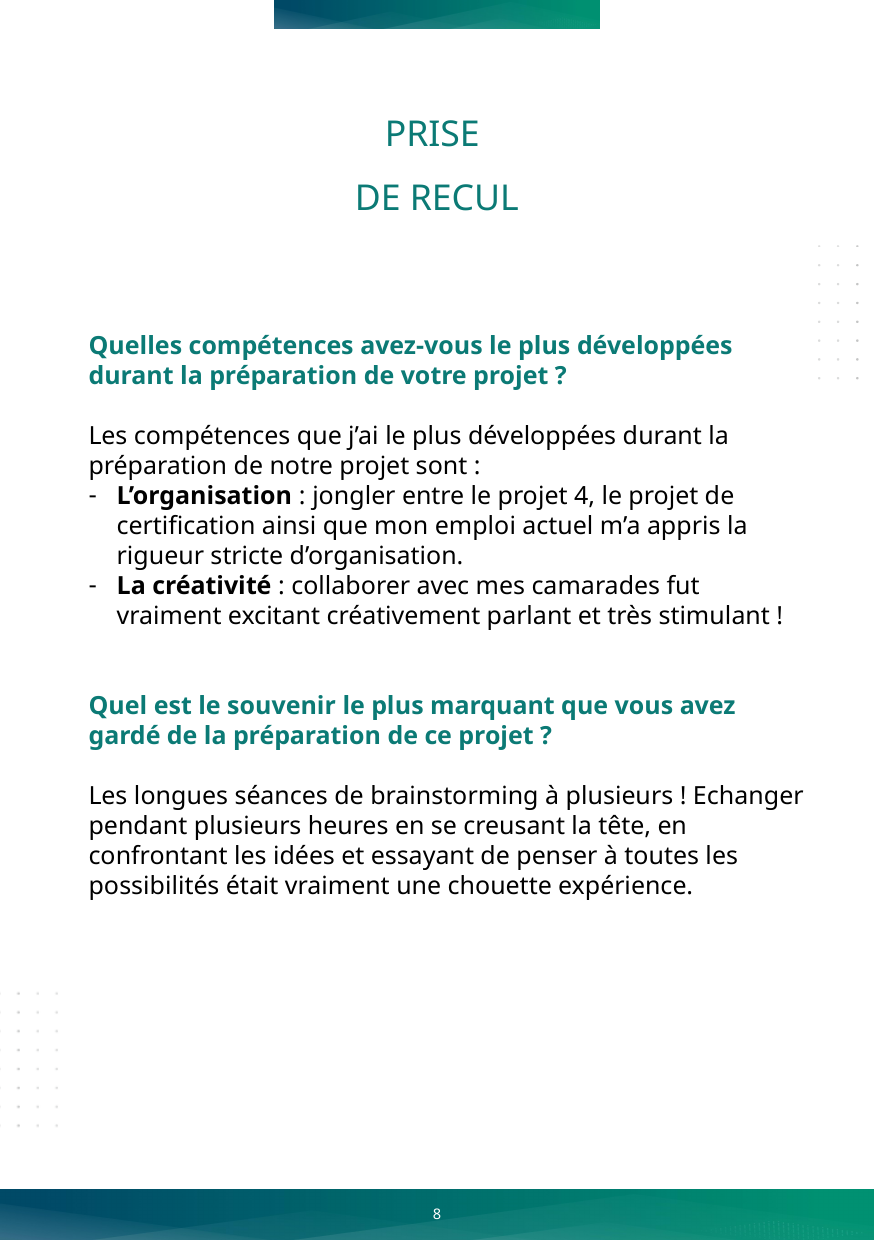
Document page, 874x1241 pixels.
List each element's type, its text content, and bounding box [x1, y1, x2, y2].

text_box Quelles compétences avez-vous le plus développées durant la préparation de votre projet ? Les compétences que j’ai le plus développées durant la préparation de notre projet sont : L’organisation : jongler entre le projet 4, le projet de certification ainsi que mon emploi actuel m’a appris la rigueur stricte d’organisation. La créativité : collaborer avec mes camarades fut vraiment excitant créativement parlant et très stimulant ! [73, 322, 802, 637]
picture [0, 1189, 874, 1241]
picture [787, 217, 874, 411]
picture [274, 0, 600, 29]
text_box Quel est le souvenir le plus marquant que vous avez gardé de la préparation de ce projet ? Les longues séances de brainstorming à plusieurs ! Echanger pendant plusieurs heures en se creusant la tête, en confrontant les idées et essayant de penser à toutes les possibilités était vraiment une chouette expérience. [73, 682, 820, 937]
picture [0, 960, 87, 1154]
title PRISE DE RECUL [0, 81, 874, 226]
